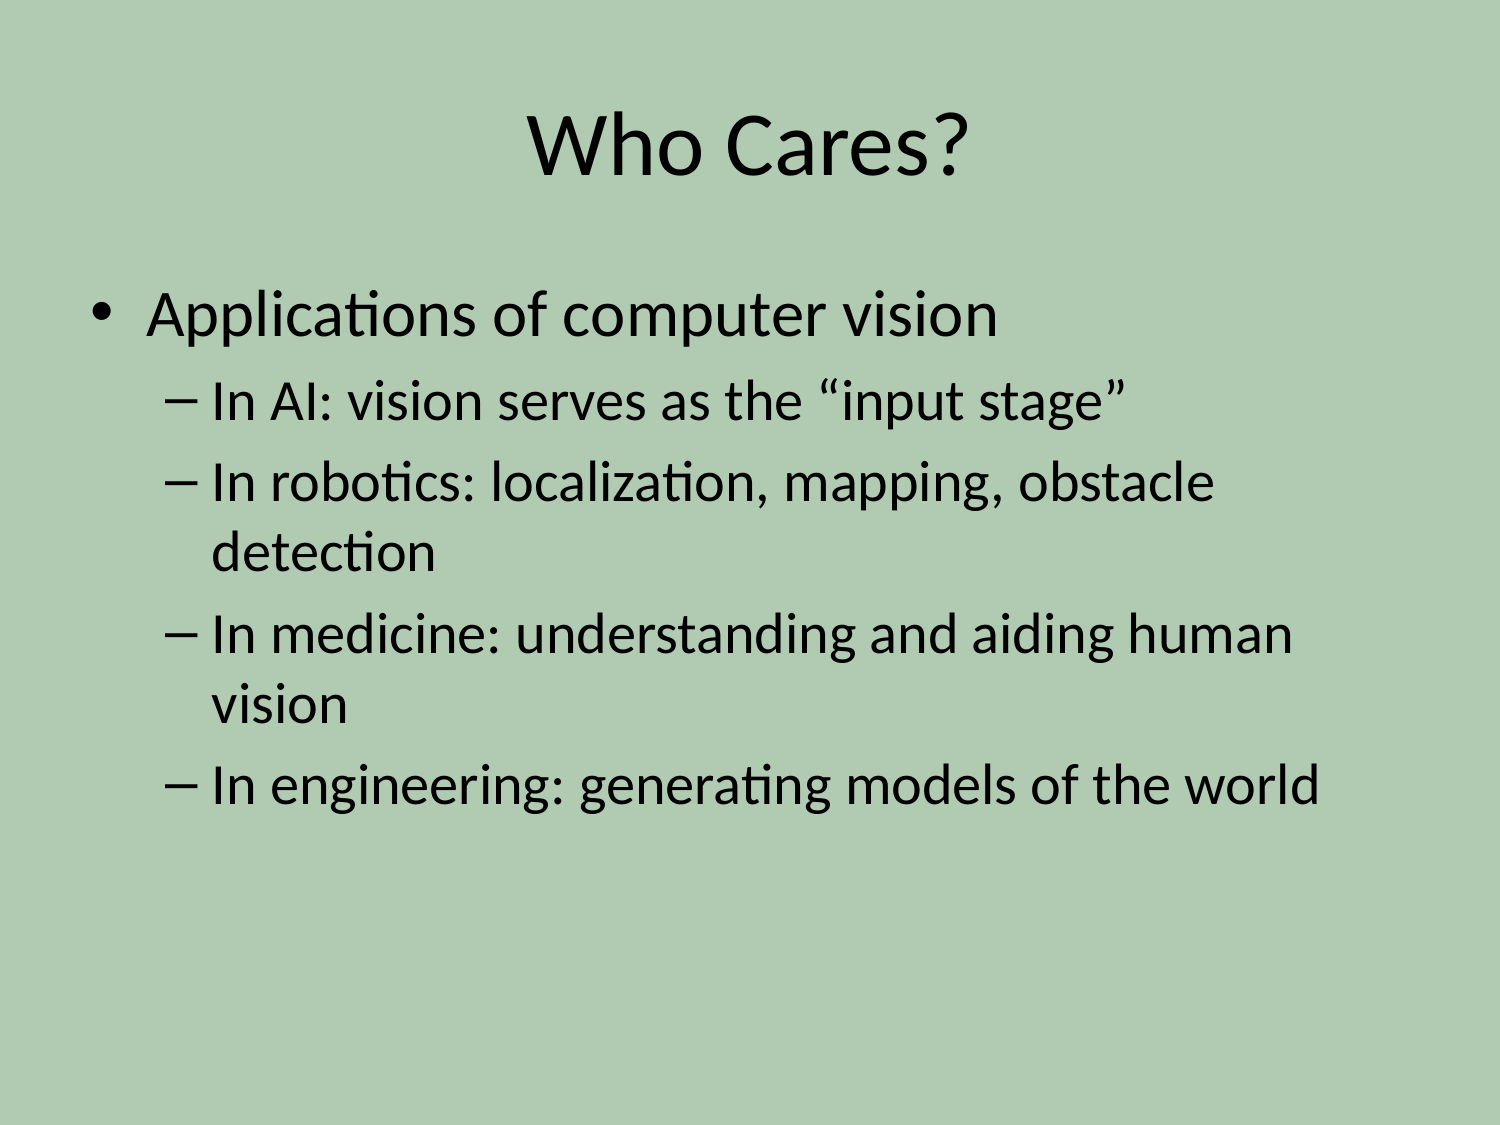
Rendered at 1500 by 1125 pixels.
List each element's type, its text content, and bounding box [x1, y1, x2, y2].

title Who Cares? [75, 45, 1425, 233]
list Applications of computer vision In AI: vision serves as the “input stage” In robotics: localization, mapping, obstacle detection In medicine: understanding and aiding human vision In engineering: generating models of the world [75, 262, 1425, 1005]
